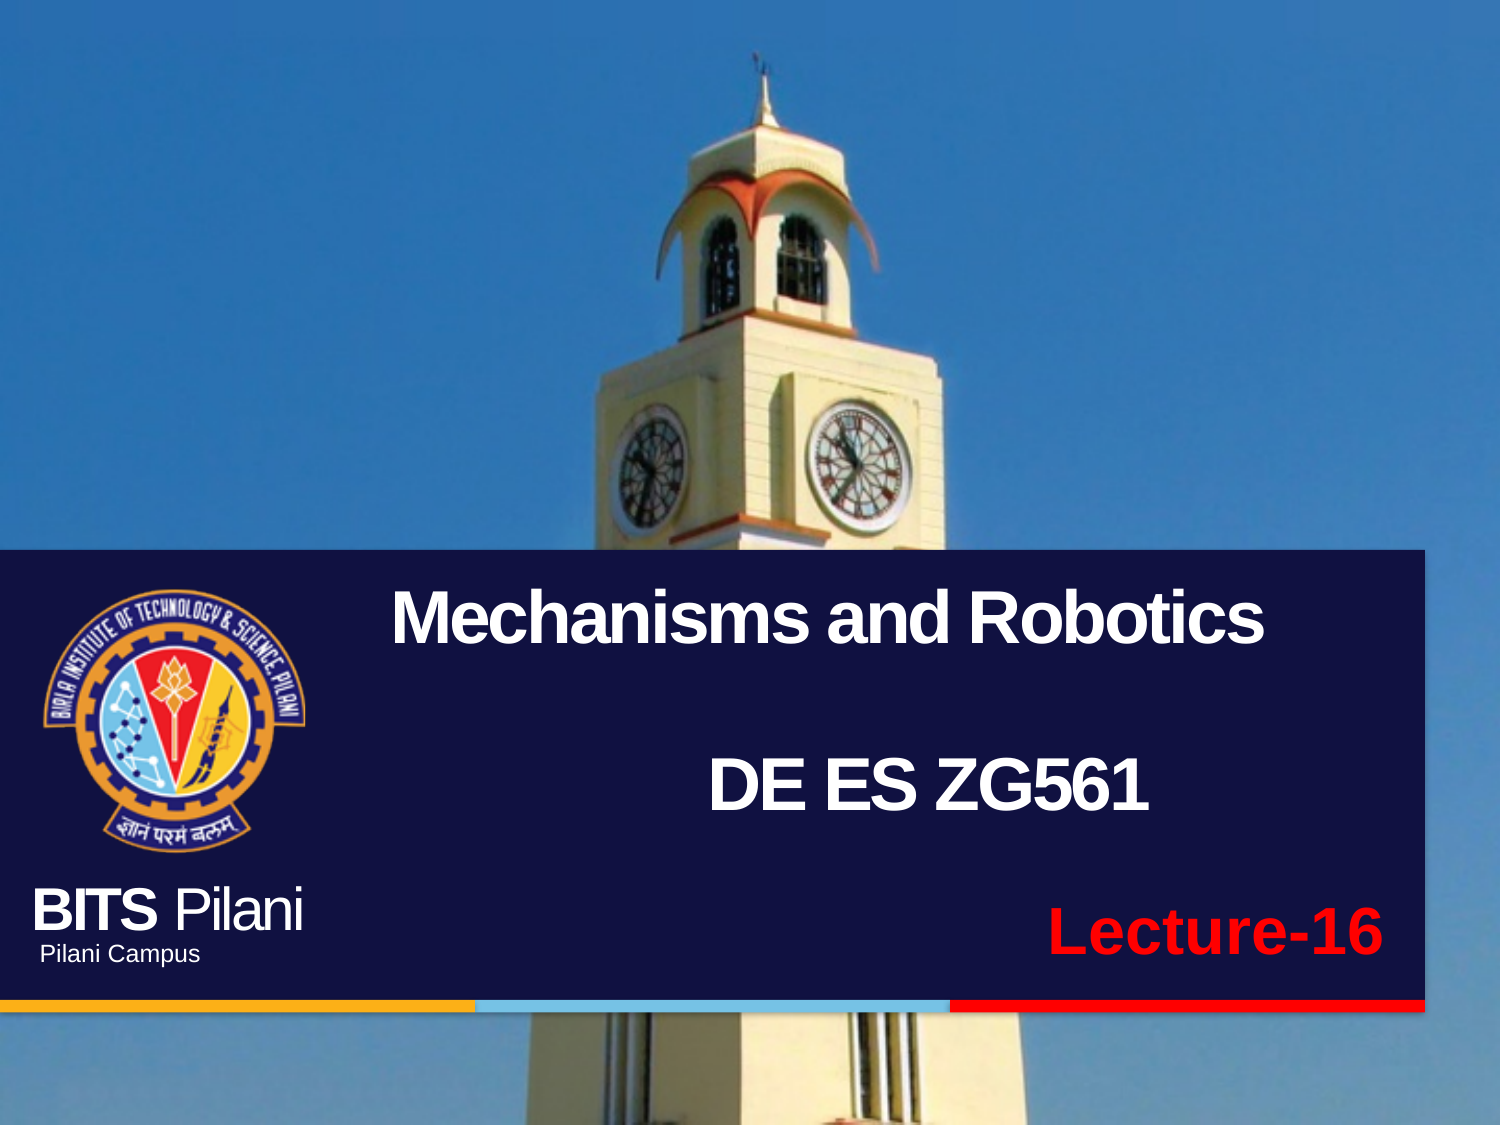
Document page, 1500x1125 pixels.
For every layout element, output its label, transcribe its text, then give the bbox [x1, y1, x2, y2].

picture [0, 0, 1500, 1125]
list Lecture-16 [360, 887, 1400, 975]
title Mechanisms and Robotics DE ES ZG561 [375, 575, 1425, 825]
